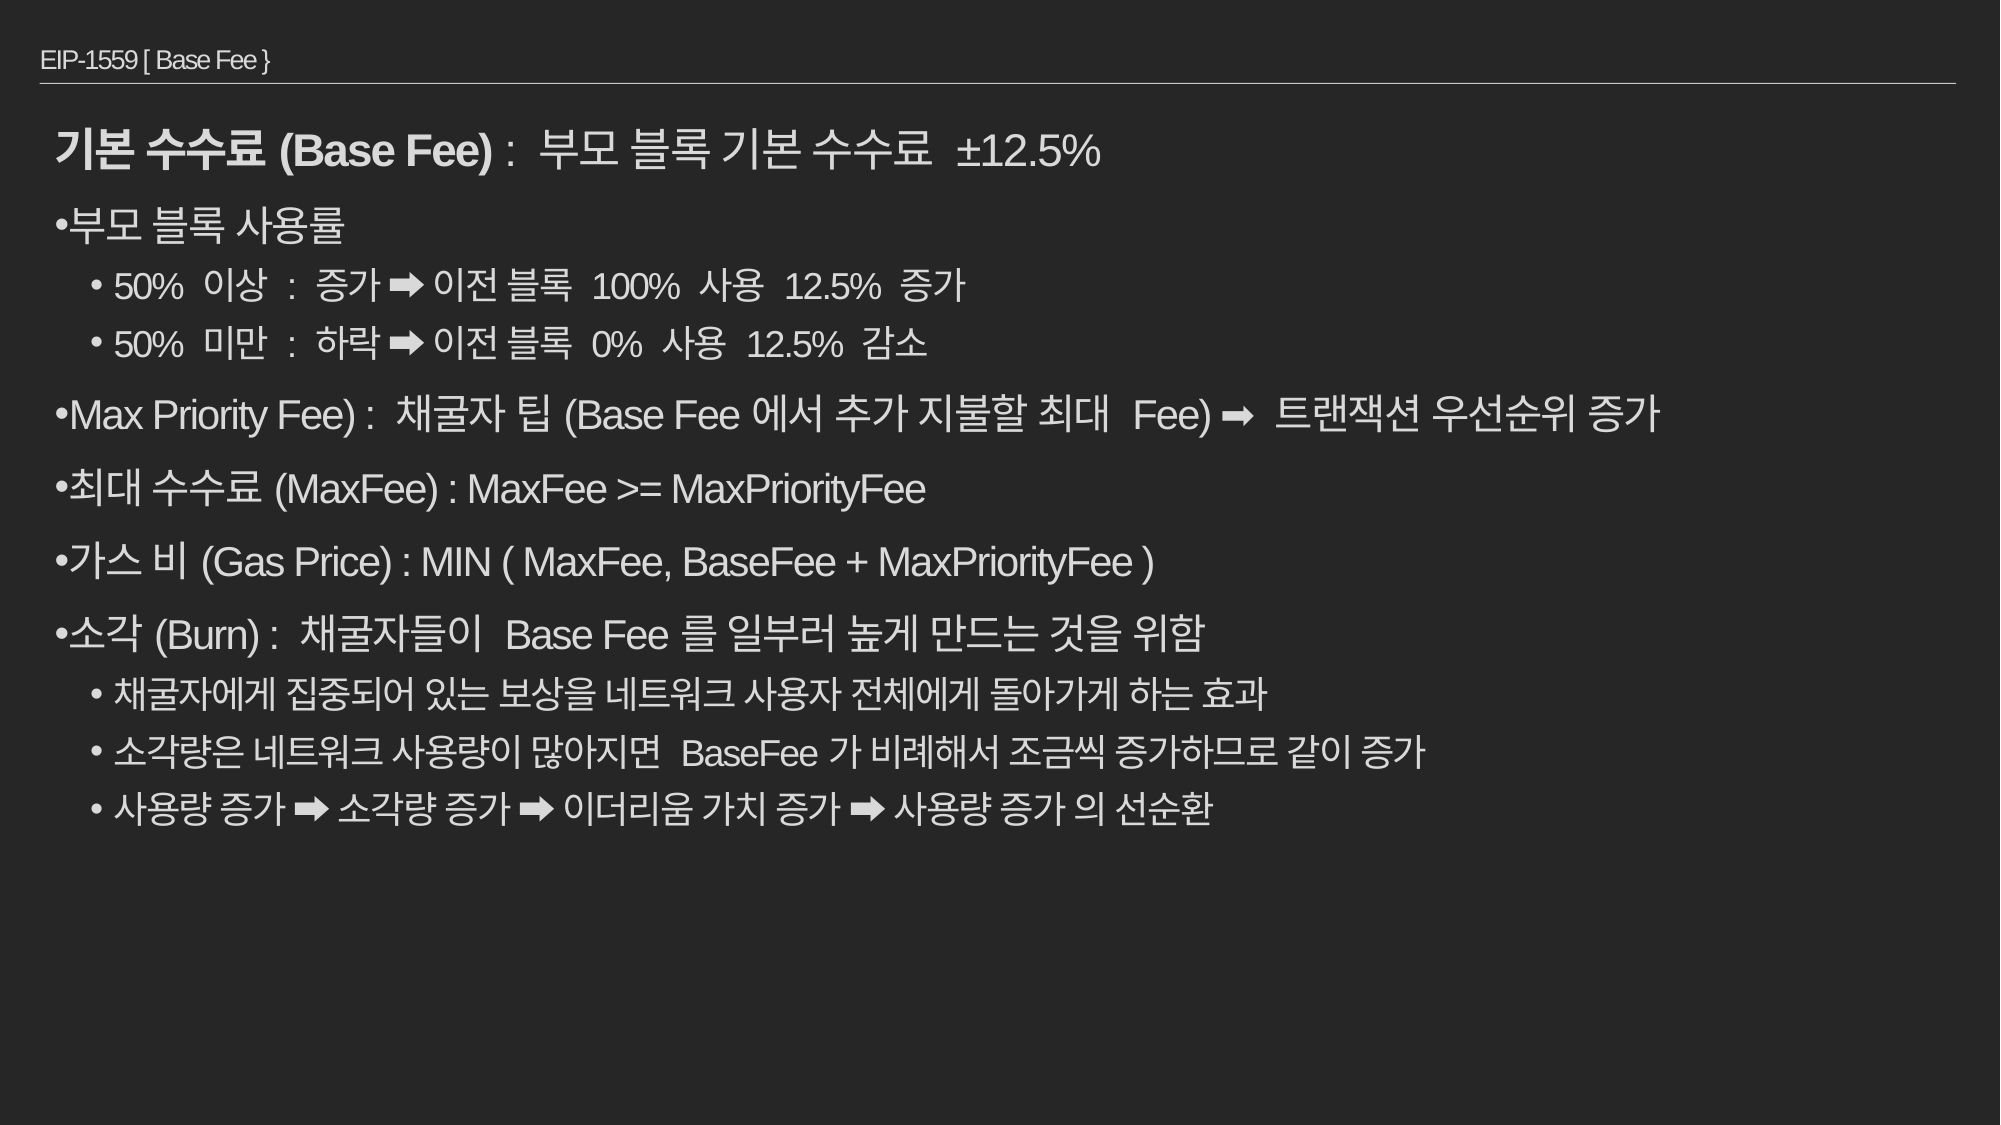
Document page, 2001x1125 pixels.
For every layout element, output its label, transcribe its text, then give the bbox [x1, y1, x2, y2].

title EIP-1559 [ Base Fee } [39, 31, 1961, 84]
list 기본 수수료(Base Fee) : 부모 블록 기본 수수료 ±12.5% 부모 블록 사용률 50% 이상 : 증가 ➡ 이전 블록 100% 사용 12.5% 증가 50% 미만 : 하락 ➡ 이전 블록 0% 사용 12.5% 감소 Max Priority Fee) : 채굴자 팁(Base Fee에서 추가 지불할 최대 Fee) ➡ 트랜잭션 우선순위 증가 최대 수수료(MaxFee) : MaxFee >= MaxPriorityFee 가스 비(Gas Price) : MIN ( MaxFee, BaseFee + MaxPriorityFee ) 소각(Burn) : 채굴자들이 Base Fee를 일부러 높게 만드는 것을 위함 채굴자에게 집중되어 있는 보상을 네트워크 사용자 전체에게 돌아가게 하는 효과 소각량은 네트워크 사용량이 많아지면 BaseFee가 비례해서 조금씩 증가하므로 같이 증가 사용량 증가 ➡ 소각량 증가 ➡ 이더리움 가치 증가 ➡ 사용량 증가 의 선순환 [39, 110, 1957, 1094]
